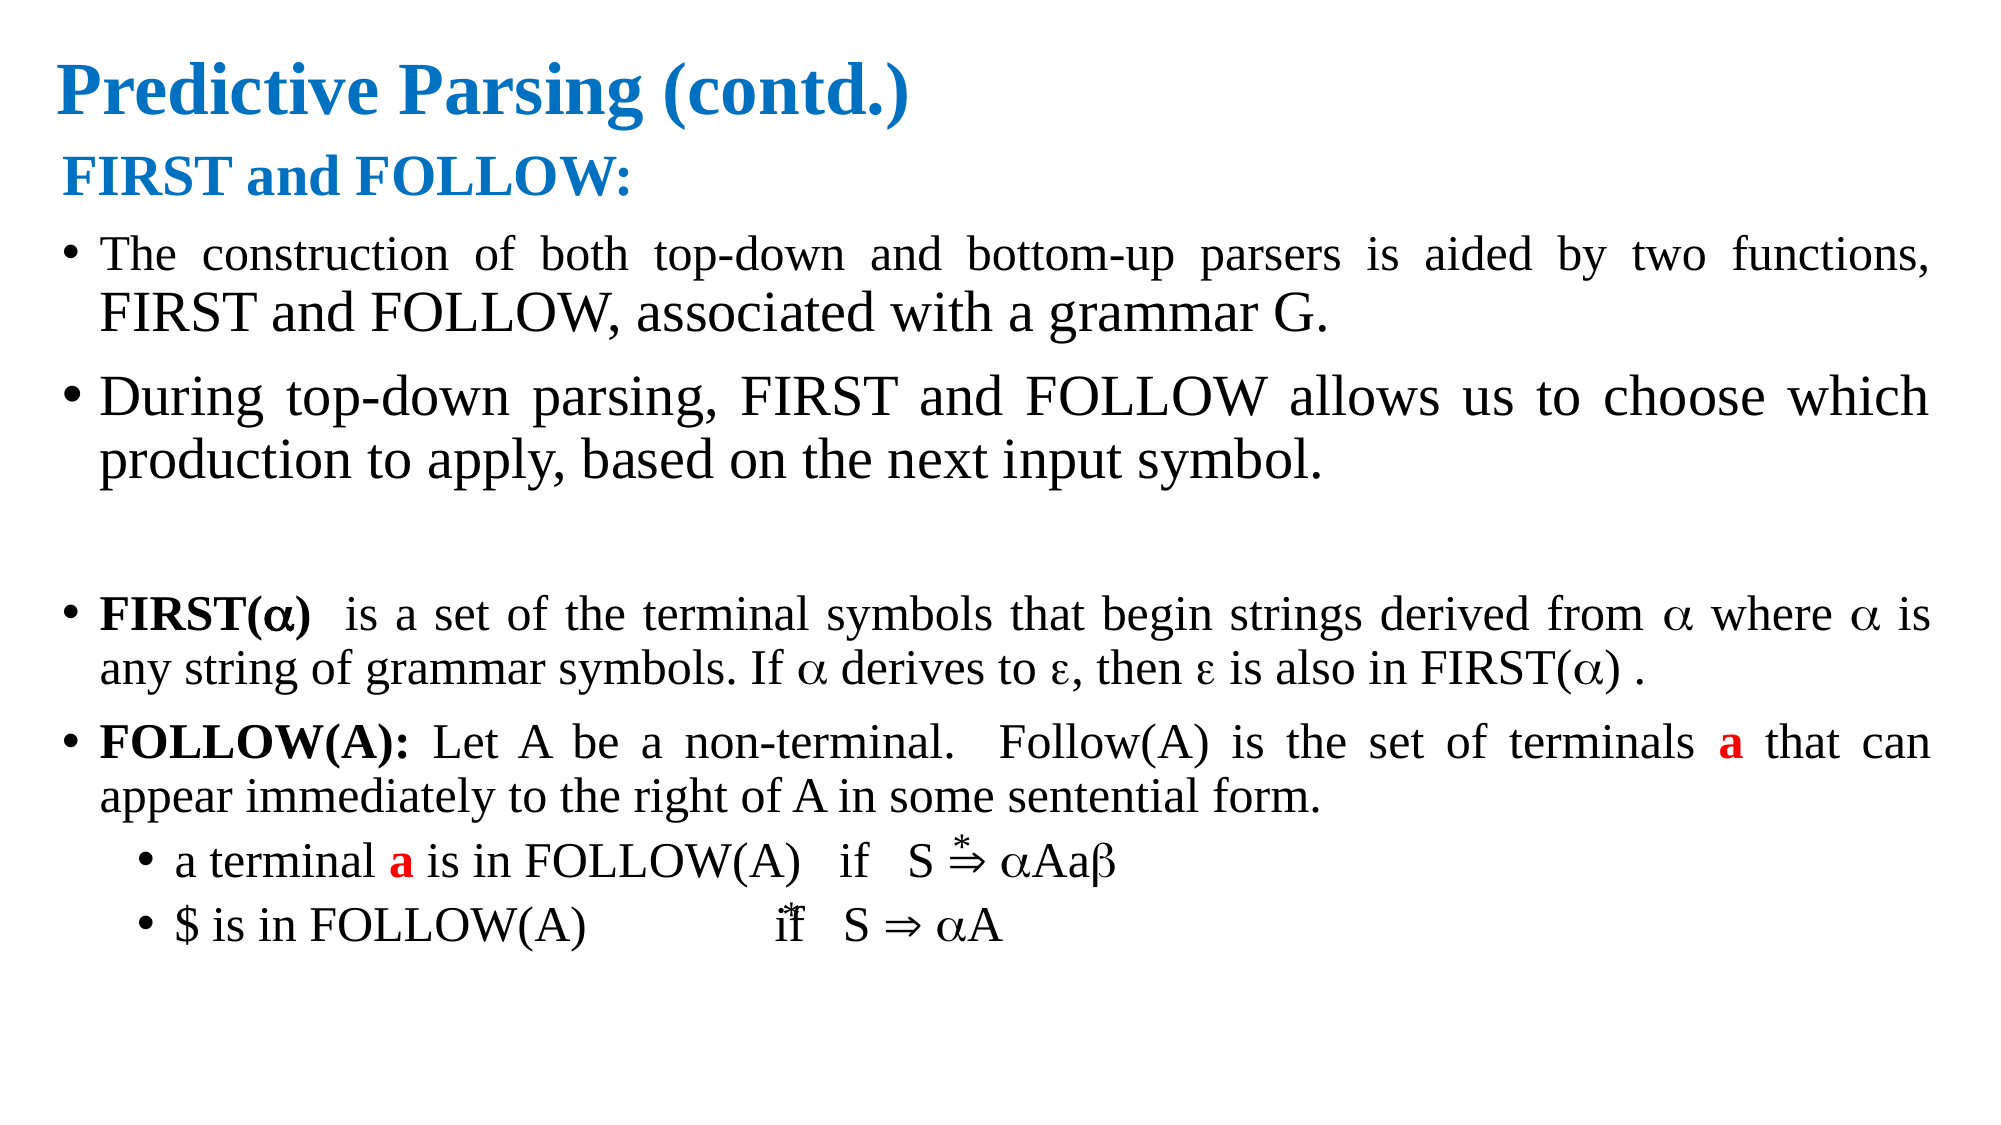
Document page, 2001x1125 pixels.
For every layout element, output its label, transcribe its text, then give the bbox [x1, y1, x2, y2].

text_box Predictive Parsing (contd.) [41, 29, 1767, 152]
text_box * [938, 814, 987, 875]
title FIRST and FOLLOW: [47, 133, 1773, 220]
text_box * [767, 882, 816, 942]
list The construction of both top-down and bottom-up parsers is aided by two functions, FIRST and FOLLOW, associated with a grammar G. During top-down parsing, FIRST and FOLLOW allows us to choose which production to apply, based on the next input symbol. FIRST() is a set of the terminal symbols that begin strings derived from  where  is any string of grammar symbols. If  derives to , then  is also in FIRST() . FOLLOW(A): Let A be a non-terminal. Follow(A) is the set of terminals a that can appear immediately to the right of A in some sentential form. a terminal a is in FOLLOW(A) if S  Aa $ is in FOLLOW(A) if S  A [47, 220, 1947, 1083]
